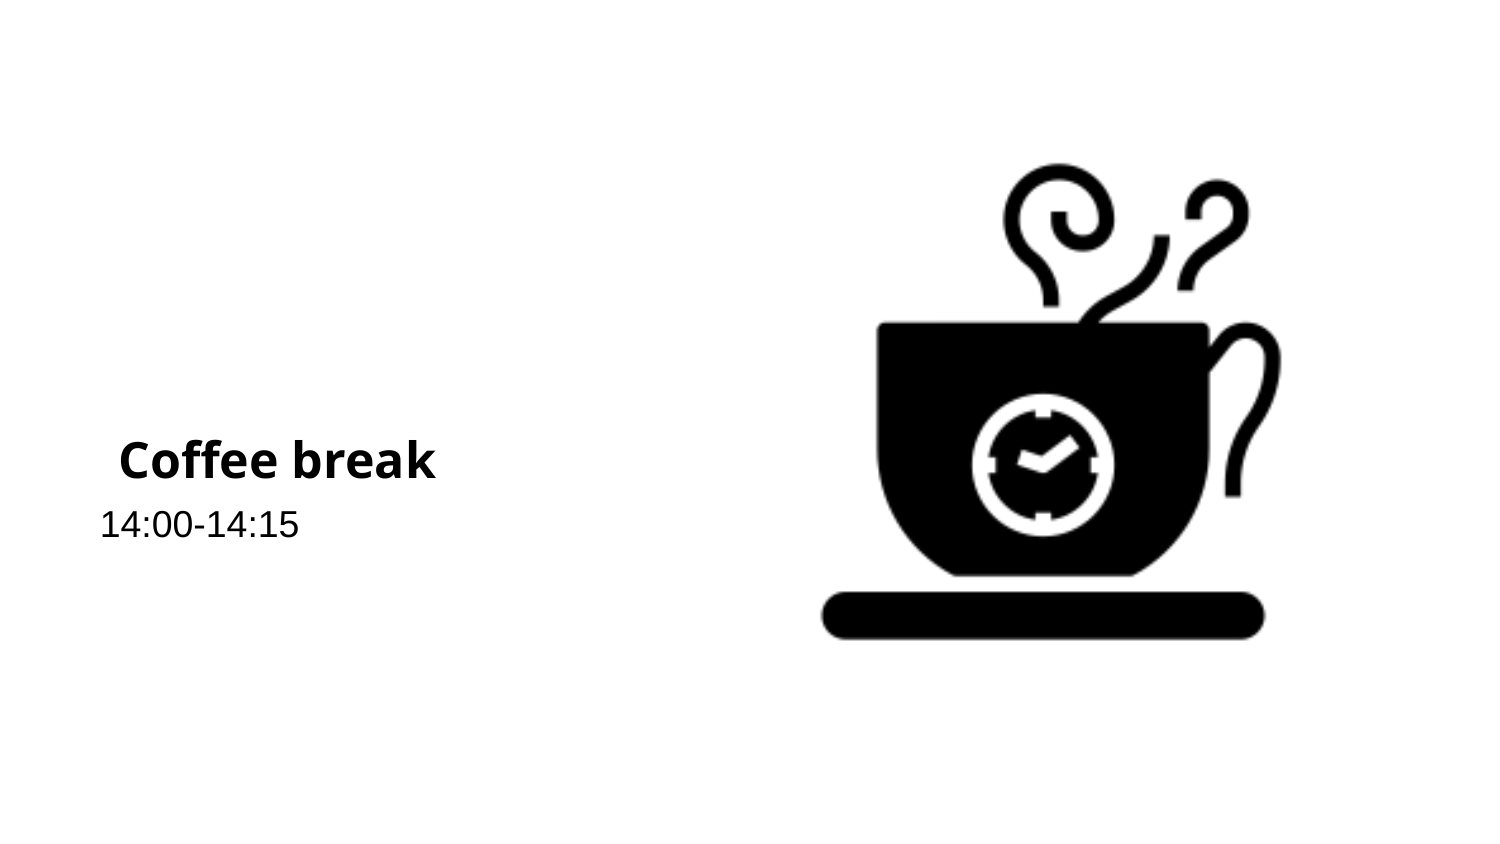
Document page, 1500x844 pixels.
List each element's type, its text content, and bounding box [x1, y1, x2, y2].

text_box 14:00-14:15 [85, 492, 315, 553]
picture [791, 149, 1297, 656]
